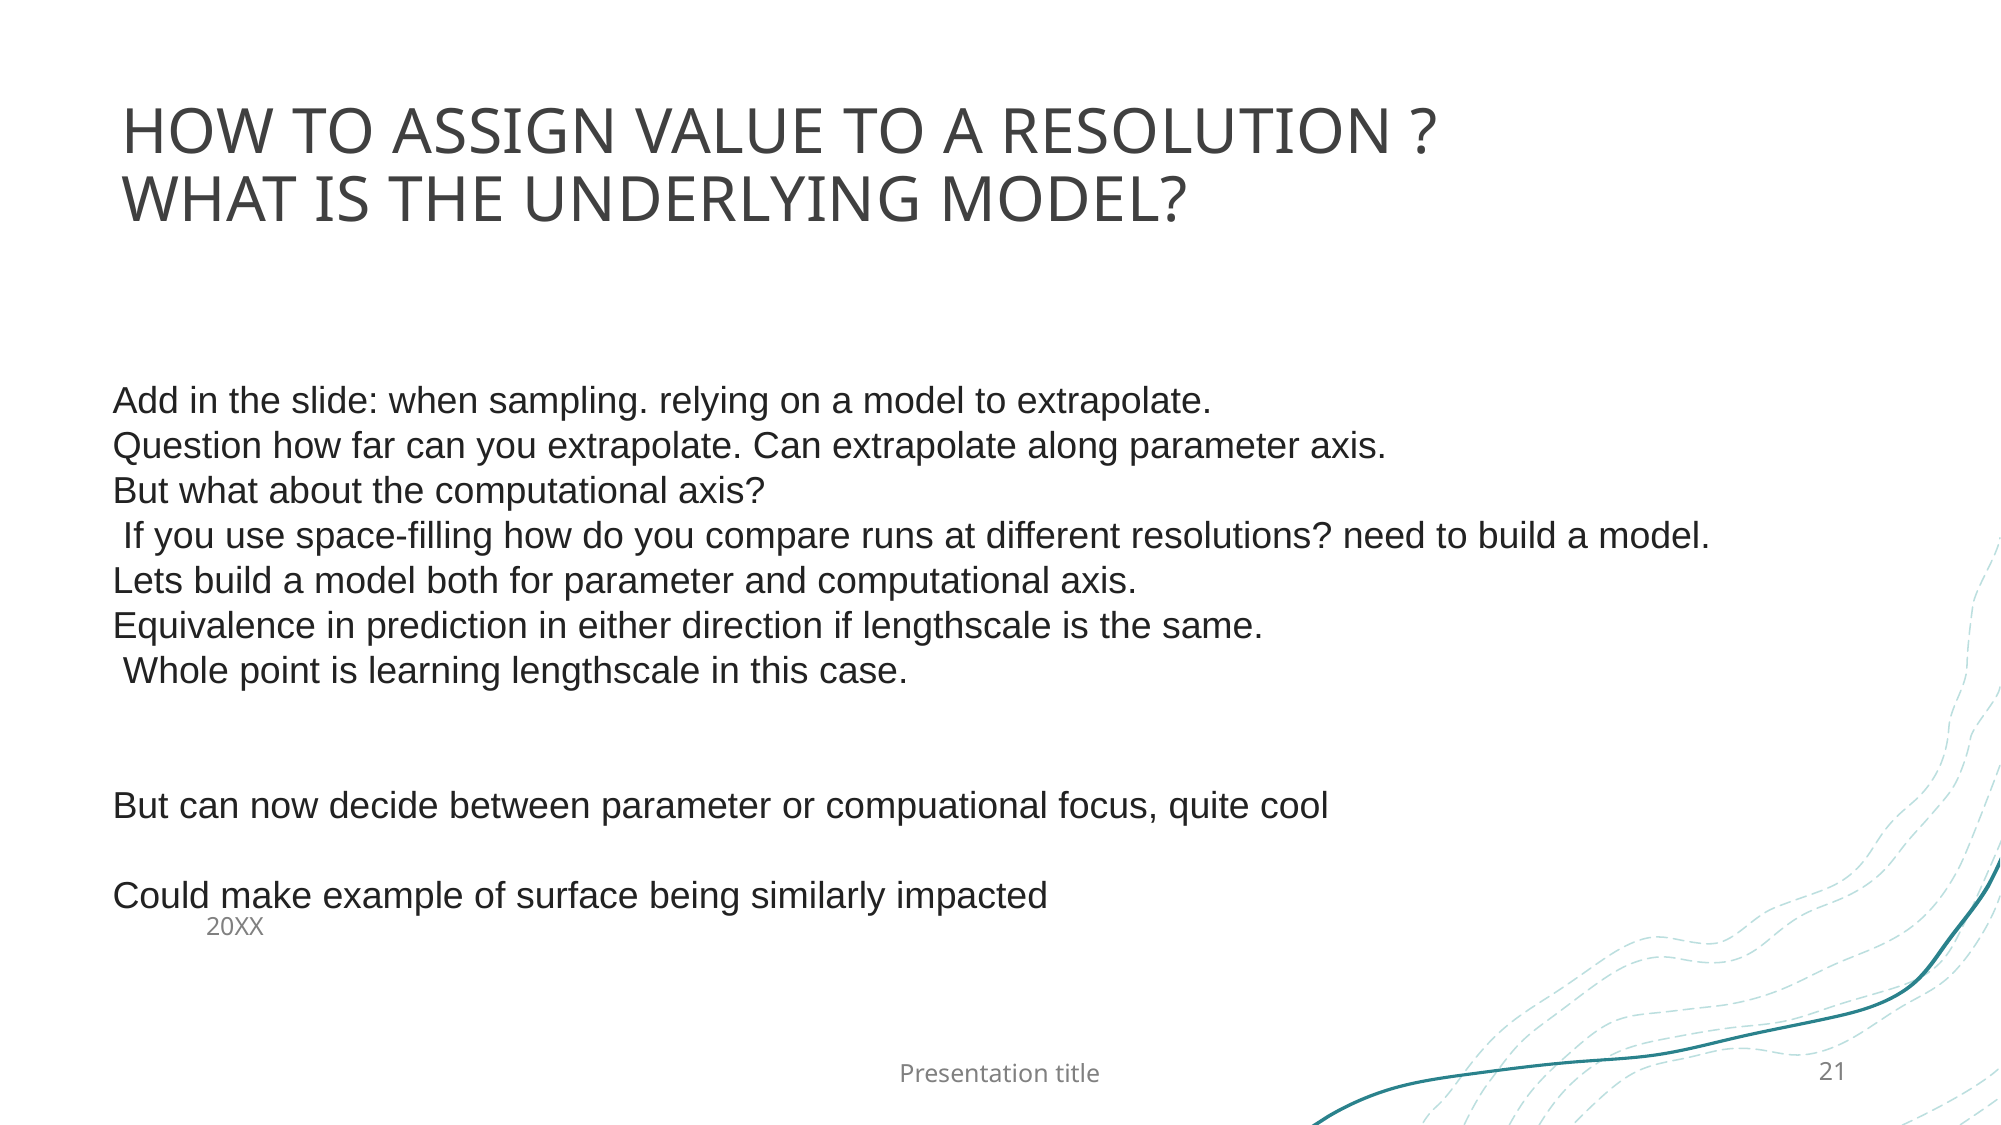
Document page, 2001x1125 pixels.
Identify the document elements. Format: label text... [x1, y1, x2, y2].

footer Presentation title [662, 1042, 1338, 1103]
text_box Add in the slide: when sampling. relying on a model to extrapolate. Question how far can you extrapolate. Can extrapolate along parameter axis. But what about the computational axis? If you use space-filling how do you compare runs at different resolutions? need to build a model. Lets build a model both for parameter and computational axis. Equivalence in prediction in either direction if lengthscale is the same. Whole point is learning lengthscale in this case. But can now decide between parameter or compuational focus, quite cool Could make example of surface being similarly impacted [97, 368, 1727, 969]
slide_number 21 [1412, 1042, 1863, 1103]
title How to assign value to a resolution ?WHAT IS THE UNDERLYING MODEL? [106, 58, 1477, 276]
